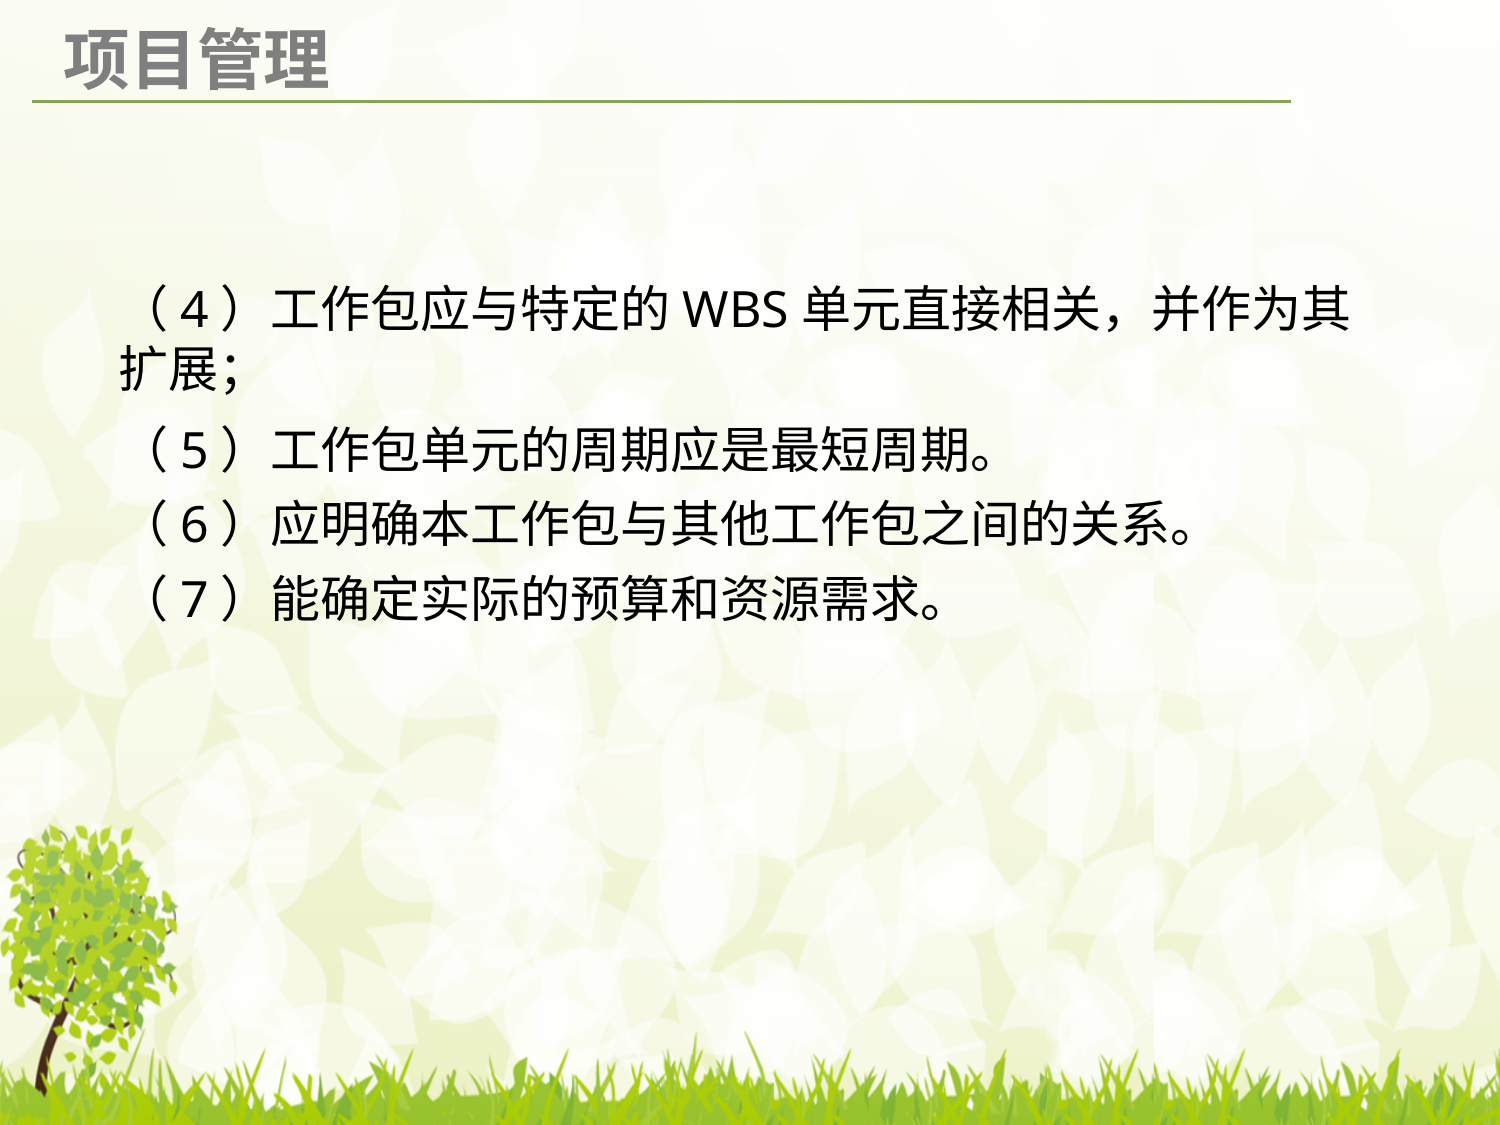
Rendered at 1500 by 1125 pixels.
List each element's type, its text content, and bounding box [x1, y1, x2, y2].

picture [0, 0, 1500, 1125]
list （4）工作包应与特定的WBS单元直接相关，并作为其扩展； （5）工作包单元的周期应是最短周期。 （6）应明确本工作包与其他工作包之间的关系。 （7）能确定实际的预算和资源需求。 [103, 270, 1397, 839]
